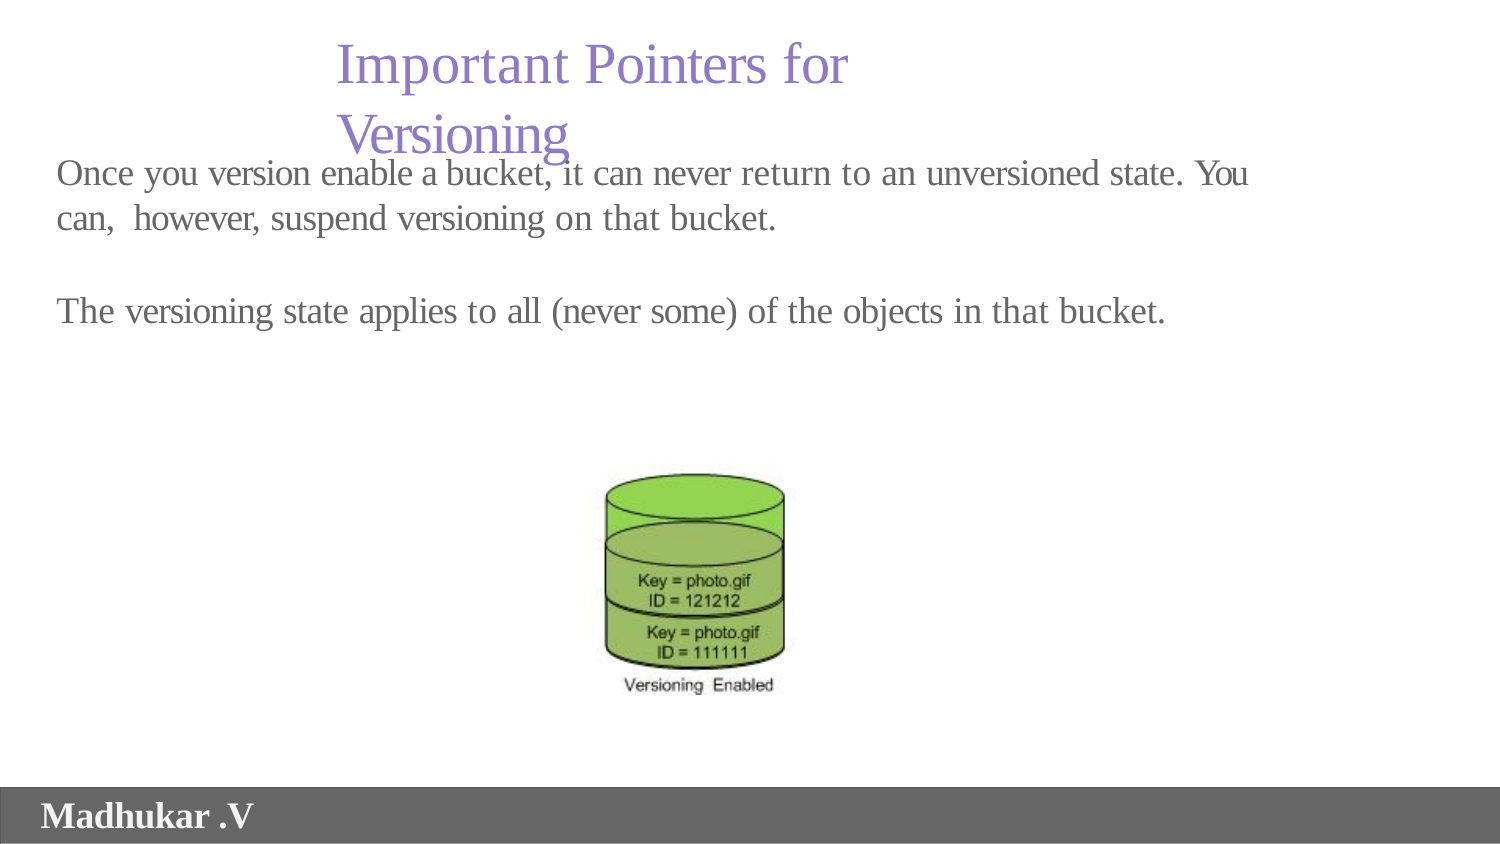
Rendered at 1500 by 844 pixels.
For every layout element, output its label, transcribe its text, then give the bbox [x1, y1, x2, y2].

text_box Once you version enable a bucket, it can never return to an unversioned state. You can, however, suspend versioning on that bucket. The versioning state applies to all (never some) of the objects in that bucket. [54, 146, 1285, 331]
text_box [0, 786, 1500, 844]
picture [582, 463, 796, 696]
title Important Pointers for Versioning [334, 22, 1095, 146]
